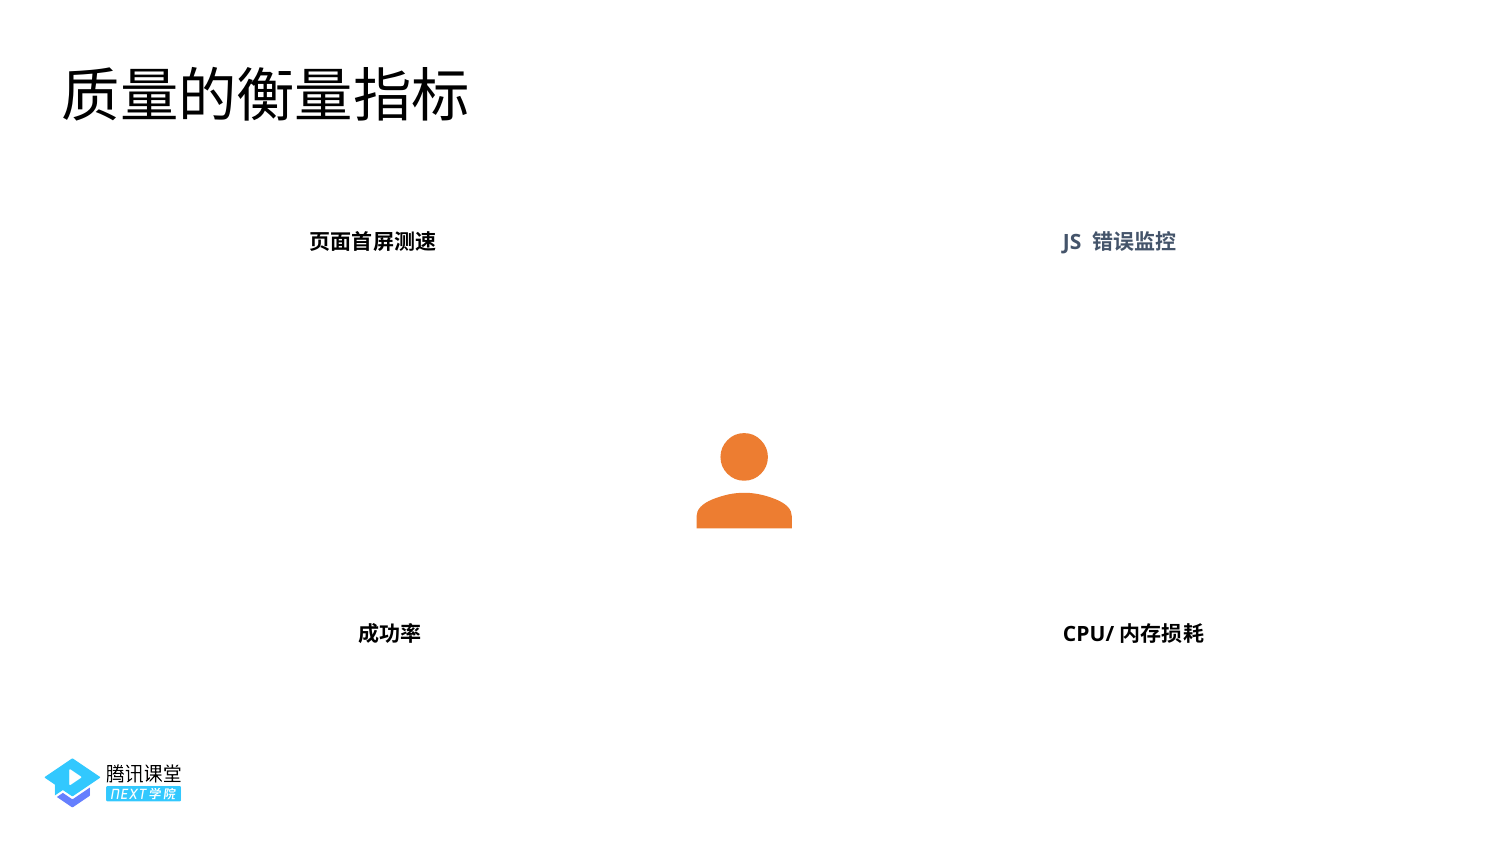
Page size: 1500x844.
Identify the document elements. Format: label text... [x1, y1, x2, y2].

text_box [91, 208, 1393, 650]
picture [41, 744, 186, 817]
text_box 质量的衡量指标 [47, 50, 940, 135]
